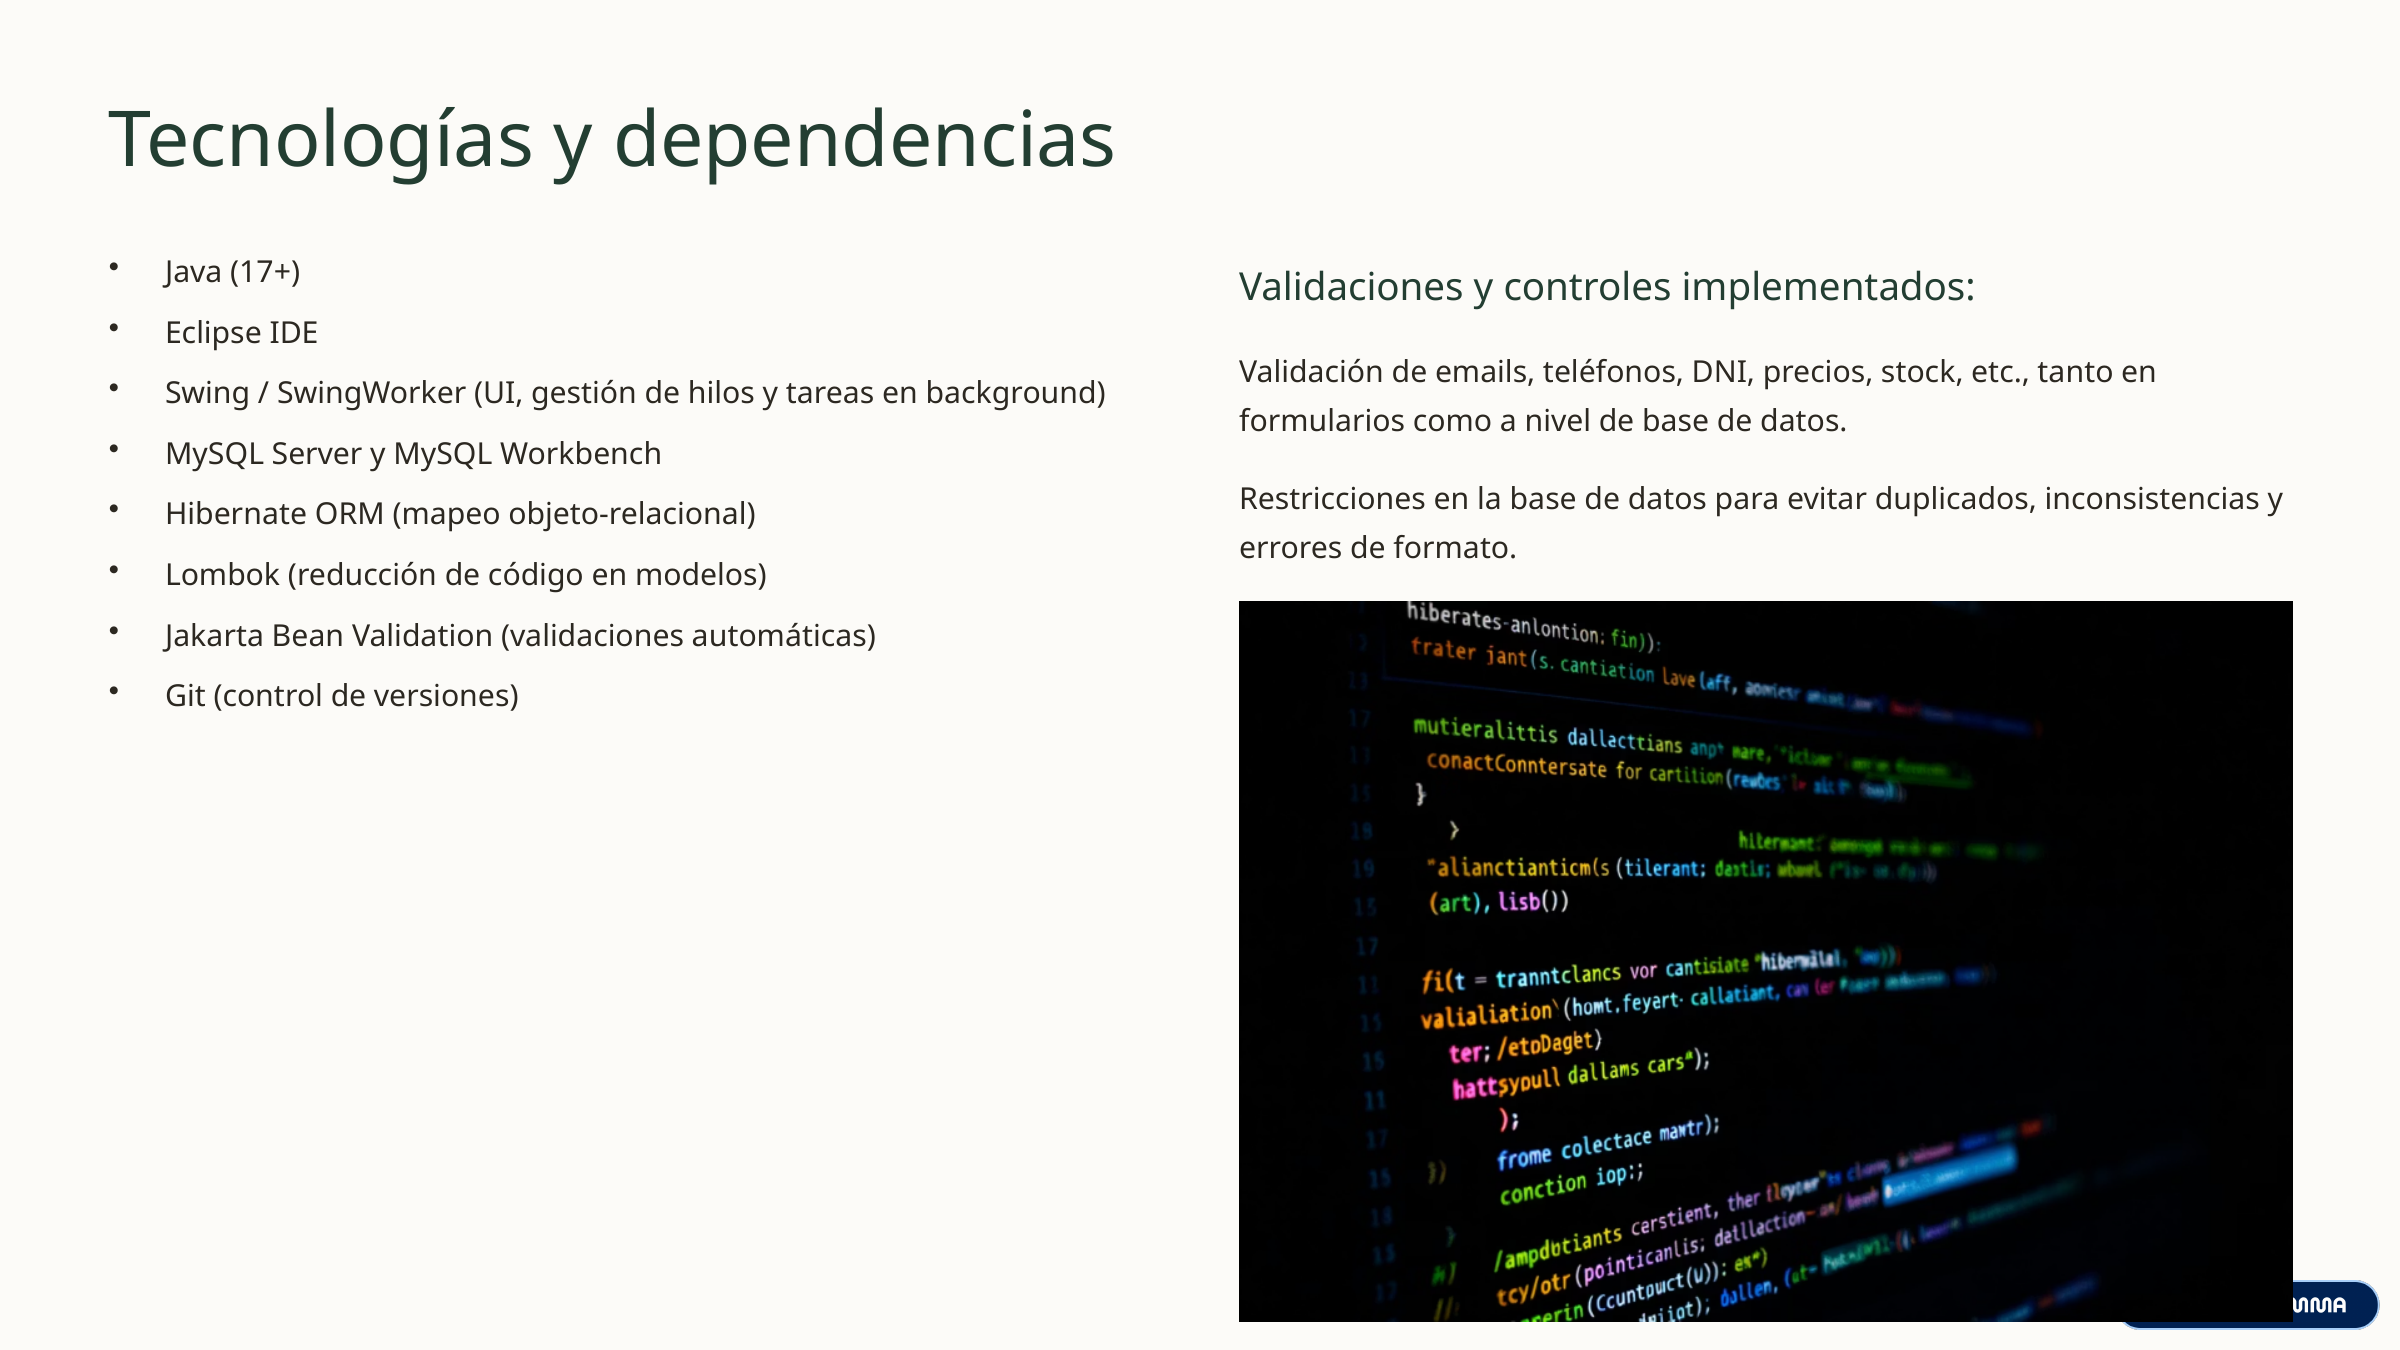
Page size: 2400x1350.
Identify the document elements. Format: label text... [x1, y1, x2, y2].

text_box Validaciones y controles implementados: [1239, 259, 1943, 309]
text_box Hibernate ORM (mapeo objeto-relacional) [108, 482, 1163, 532]
text_box Eclipse IDE [108, 300, 1163, 350]
picture [1239, 601, 2389, 1339]
text_box Java (17+) [108, 239, 1163, 290]
text_box Git (control de versiones) [108, 663, 1163, 714]
text_box Tecnologías y dependencias [108, 85, 1072, 183]
text_box MySQL Server y MySQL Workbench [108, 421, 1163, 472]
text_box Validación de emails, teléfonos, DNI, precios, stock, etc., tanto en formularios como a nivel de base de datos. [1239, 339, 2293, 439]
text_box Restricciones en la base de datos para evitar duplicados, inconsistencias y errores de formato. [1239, 466, 2293, 567]
text_box Jakarta Bean Validation (validaciones automáticas) [108, 603, 1163, 653]
text_box Lombok (reducción de código en modelos) [108, 542, 1163, 593]
text_box Swing / SwingWorker (UI, gestión de hilos y tareas en background) [108, 360, 1163, 411]
